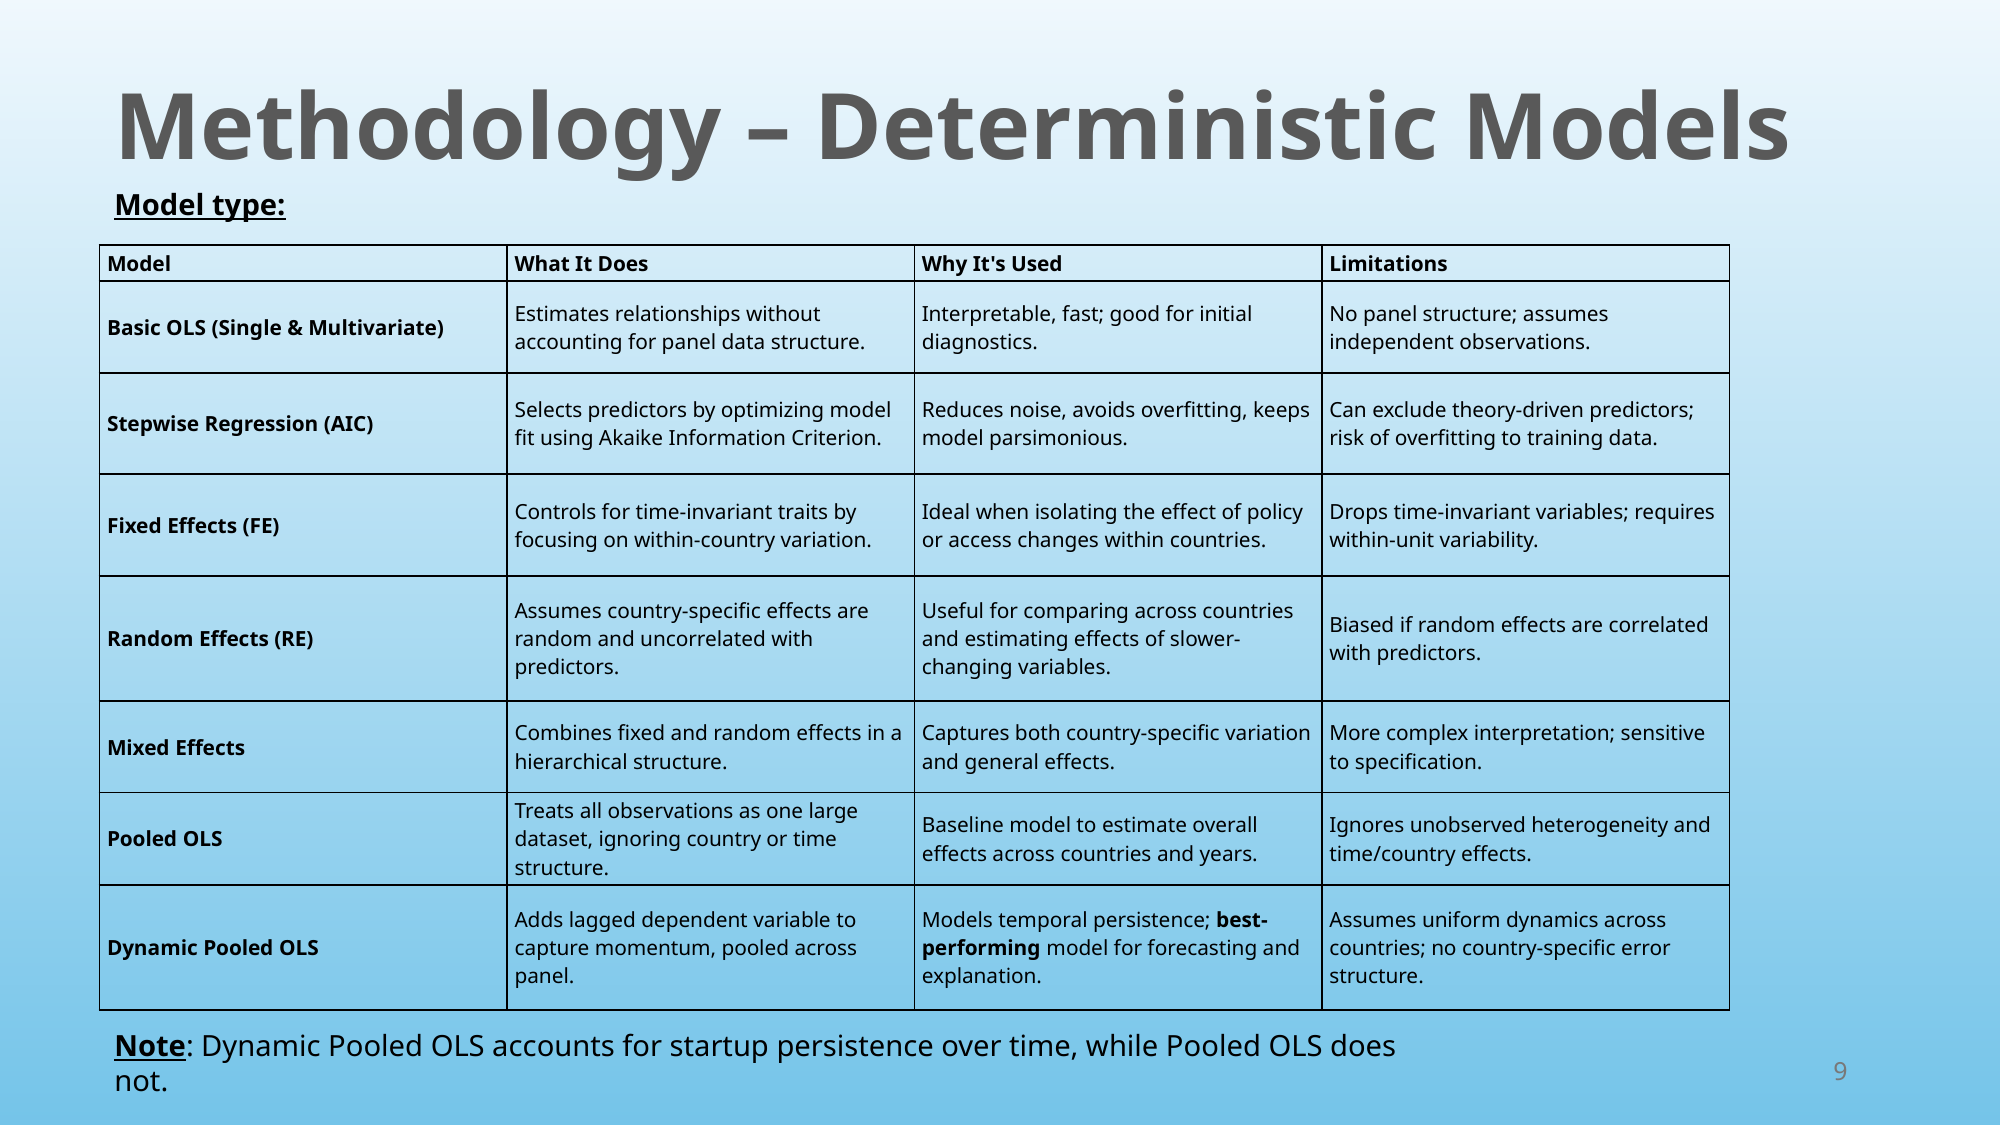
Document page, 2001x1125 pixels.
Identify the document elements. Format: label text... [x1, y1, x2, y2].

table_cell Treats all observations as one large dataset, ignoring country or time structure. [508, 793, 914, 884]
table_cell Assumes country-specific effects are random and uncorrelated with predictors. [508, 577, 914, 700]
table_cell Captures both country-specific variation and general effects. [915, 702, 1321, 792]
table_header Limitations [1323, 246, 1729, 280]
table_cell Reduces noise, avoids overfitting, keeps model parsimonious. [915, 374, 1321, 473]
text_box Model type: [99, 178, 410, 229]
table_cell Drops time-invariant variables; requires within-unit variability. [1323, 475, 1729, 575]
table_cell Selects predictors by optimizing model fit using Akaike Information Criterion. [508, 374, 914, 473]
table_header Why It's Used [915, 246, 1321, 280]
table_cell Baseline model to estimate overall effects across countries and years. [915, 793, 1321, 884]
table_cell Assumes uniform dynamics across countries; no country-specific error structure. [1323, 886, 1729, 1009]
table_cell Useful for comparing across countries and estimating effects of slower-changing variables. [915, 577, 1321, 700]
table_cell Ignores unobserved heterogeneity and time/country effects. [1323, 793, 1729, 884]
table_cell Adds lagged dependent variable to capture momentum, pooled across panel. [508, 886, 914, 1009]
title Methodology – Deterministic Models [99, 21, 1909, 239]
table_cell Biased if random effects are correlated with predictors. [1323, 577, 1729, 700]
table_cell Combines fixed and random effects in a hierarchical structure. [508, 702, 914, 792]
table_cell Models temporal persistence; best-performing model for forecasting and explanation. [915, 886, 1321, 1009]
table_cell Ideal when isolating the effect of policy or access changes within countries. [915, 475, 1321, 575]
table_cell Can exclude theory-driven predictors; risk of overfitting to training data. [1323, 374, 1729, 473]
table_cell Stepwise Regression (AIC) [100, 374, 506, 473]
table_cell Random Effects (RE) [100, 577, 506, 700]
text_box Note: Dynamic Pooled OLS accounts for startup persistence over time, while Pooled OLS does not. [99, 1020, 1471, 1106]
table_cell No panel structure; assumes independent observations. [1323, 282, 1729, 372]
table_cell Mixed Effects [100, 702, 506, 792]
table_cell More complex interpretation; sensitive to specification. [1323, 702, 1729, 792]
table_cell Fixed Effects (FE) [100, 475, 506, 575]
table_cell Interpretable, fast; good for initial diagnostics. [915, 282, 1321, 372]
table_cell Estimates relationships without accounting for panel data structure. [508, 282, 914, 372]
slide_number 9 [1412, 1042, 1863, 1103]
table_header What It Does [508, 246, 914, 280]
table_header Model [100, 246, 506, 280]
table_cell Controls for time-invariant traits by focusing on within-country variation. [508, 475, 914, 575]
table_cell Pooled OLS [100, 793, 506, 884]
table_cell Basic OLS (Single & Multivariate) [100, 282, 506, 372]
table_cell Dynamic Pooled OLS [100, 886, 506, 1009]
